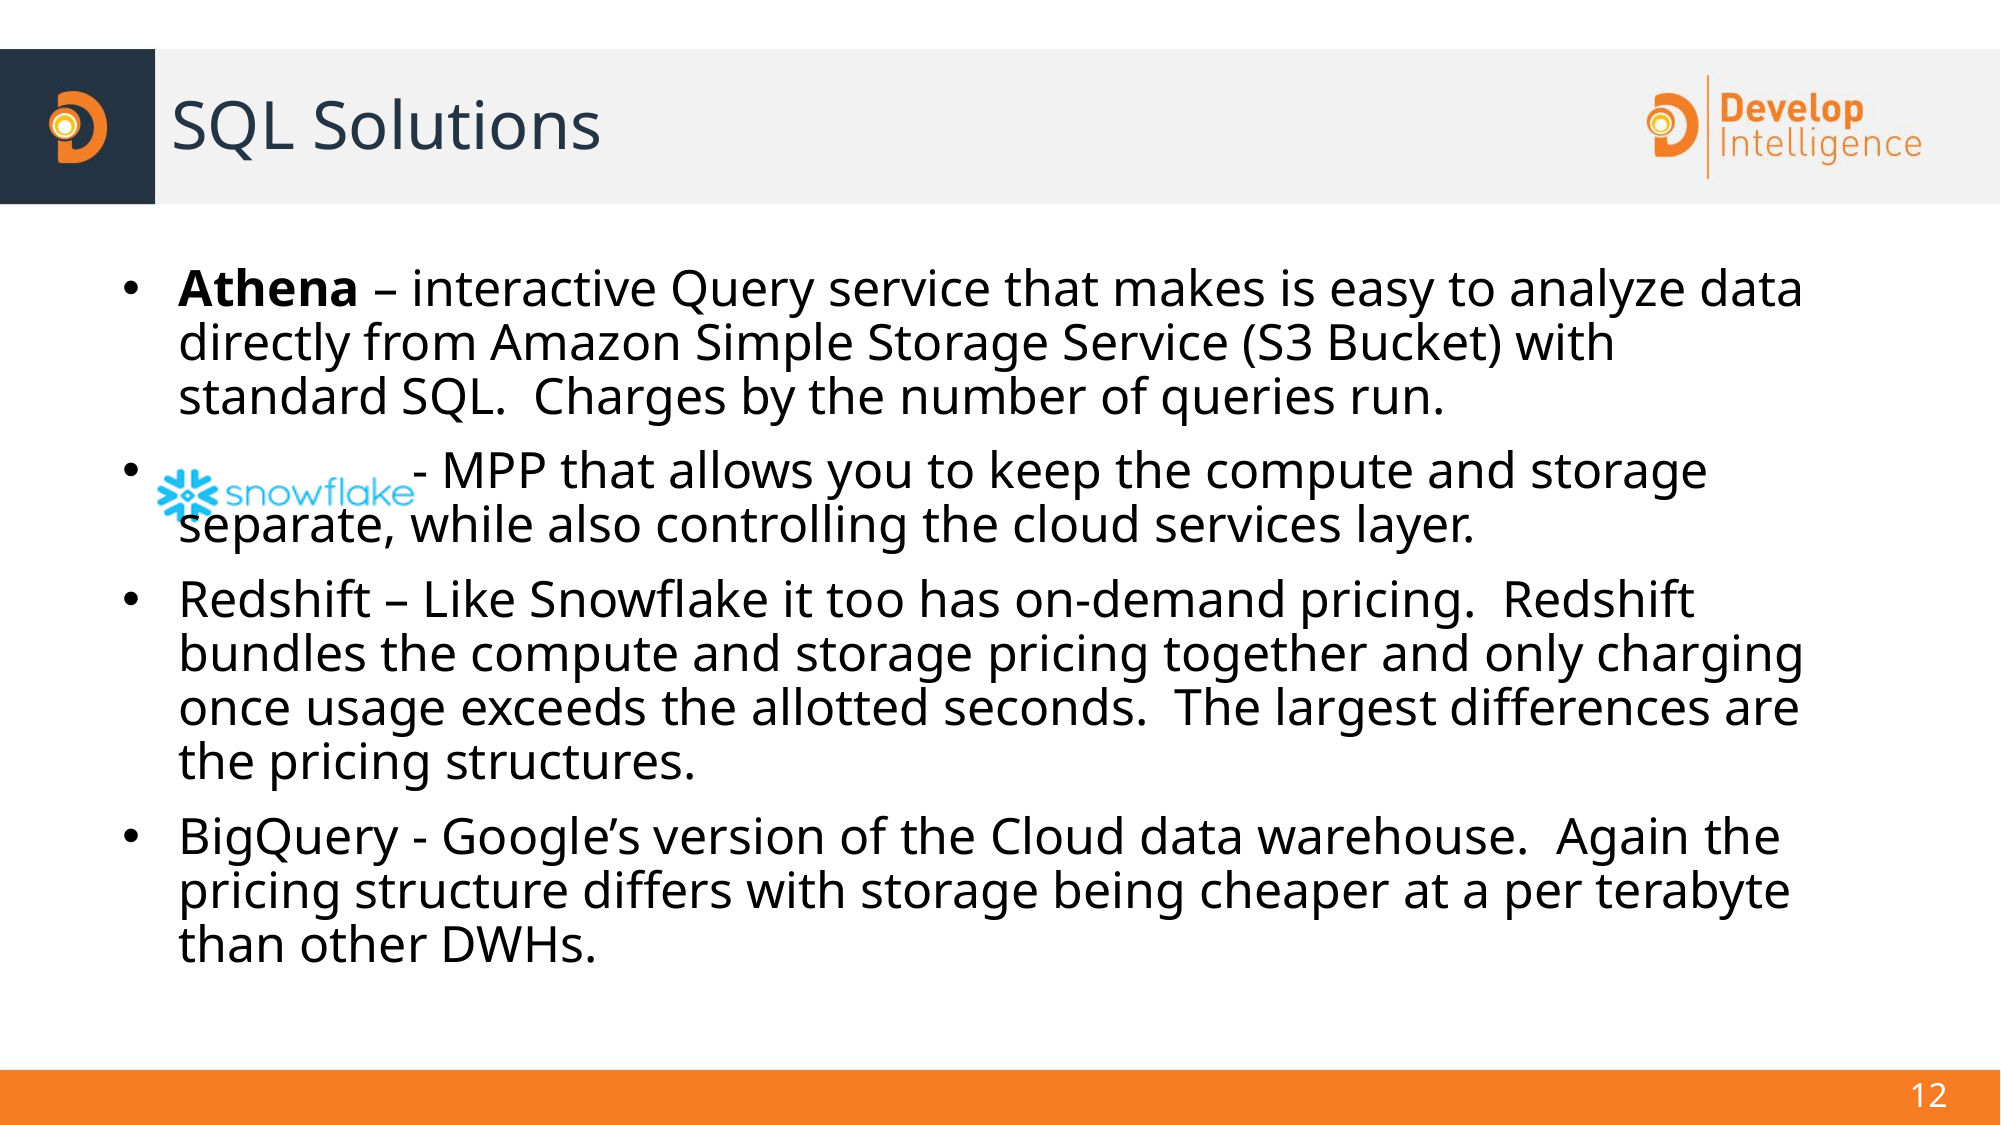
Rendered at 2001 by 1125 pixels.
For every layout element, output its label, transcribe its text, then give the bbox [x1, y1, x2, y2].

picture [0, 0, 2001, 1125]
list Athena – interactive Query service that makes is easy to analyze data directly from Amazon Simple Storage Service (S3 Bucket) with standard SQL. Charges by the number of queries run. - MPP that allows you to keep the compute and storage separate, while also controlling the cloud services layer. Redshift – Like Snowflake it too has on-demand pricing. Redshift bundles the compute and storage pricing together and only charging once usage exceeds the allotted seconds. The largest differences are the pricing structures. BigQuery - Google’s version of the Cloud data warehouse. Again the pricing structure differs with storage being cheaper at a per terabyte than other DWHs. [70, 255, 1855, 1023]
slide_number 12 [1860, 1072, 1998, 1122]
title SQL Solutions [156, 53, 1999, 202]
